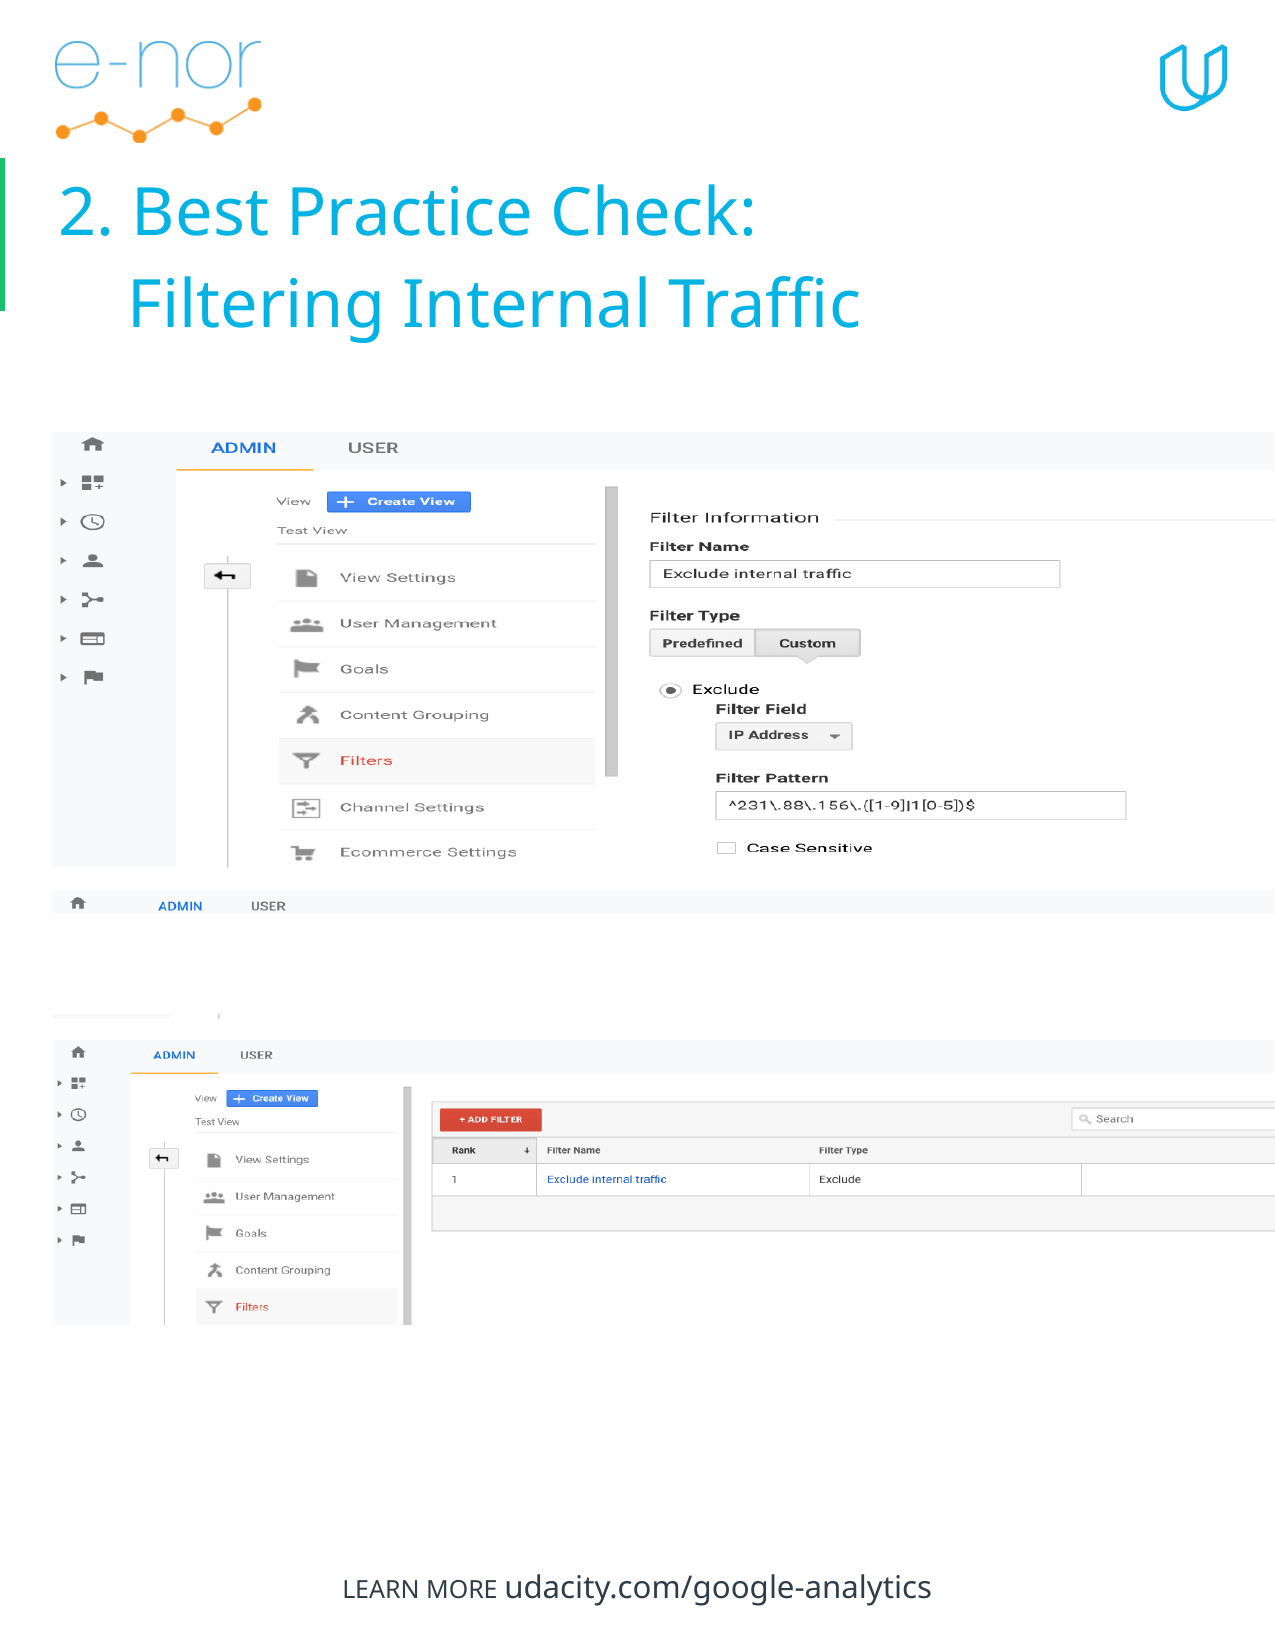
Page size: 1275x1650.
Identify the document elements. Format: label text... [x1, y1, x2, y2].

title 2. Best Practice Check: Filtering Internal Traffic [43, 157, 1232, 341]
picture [0, 0, 1275, 1650]
